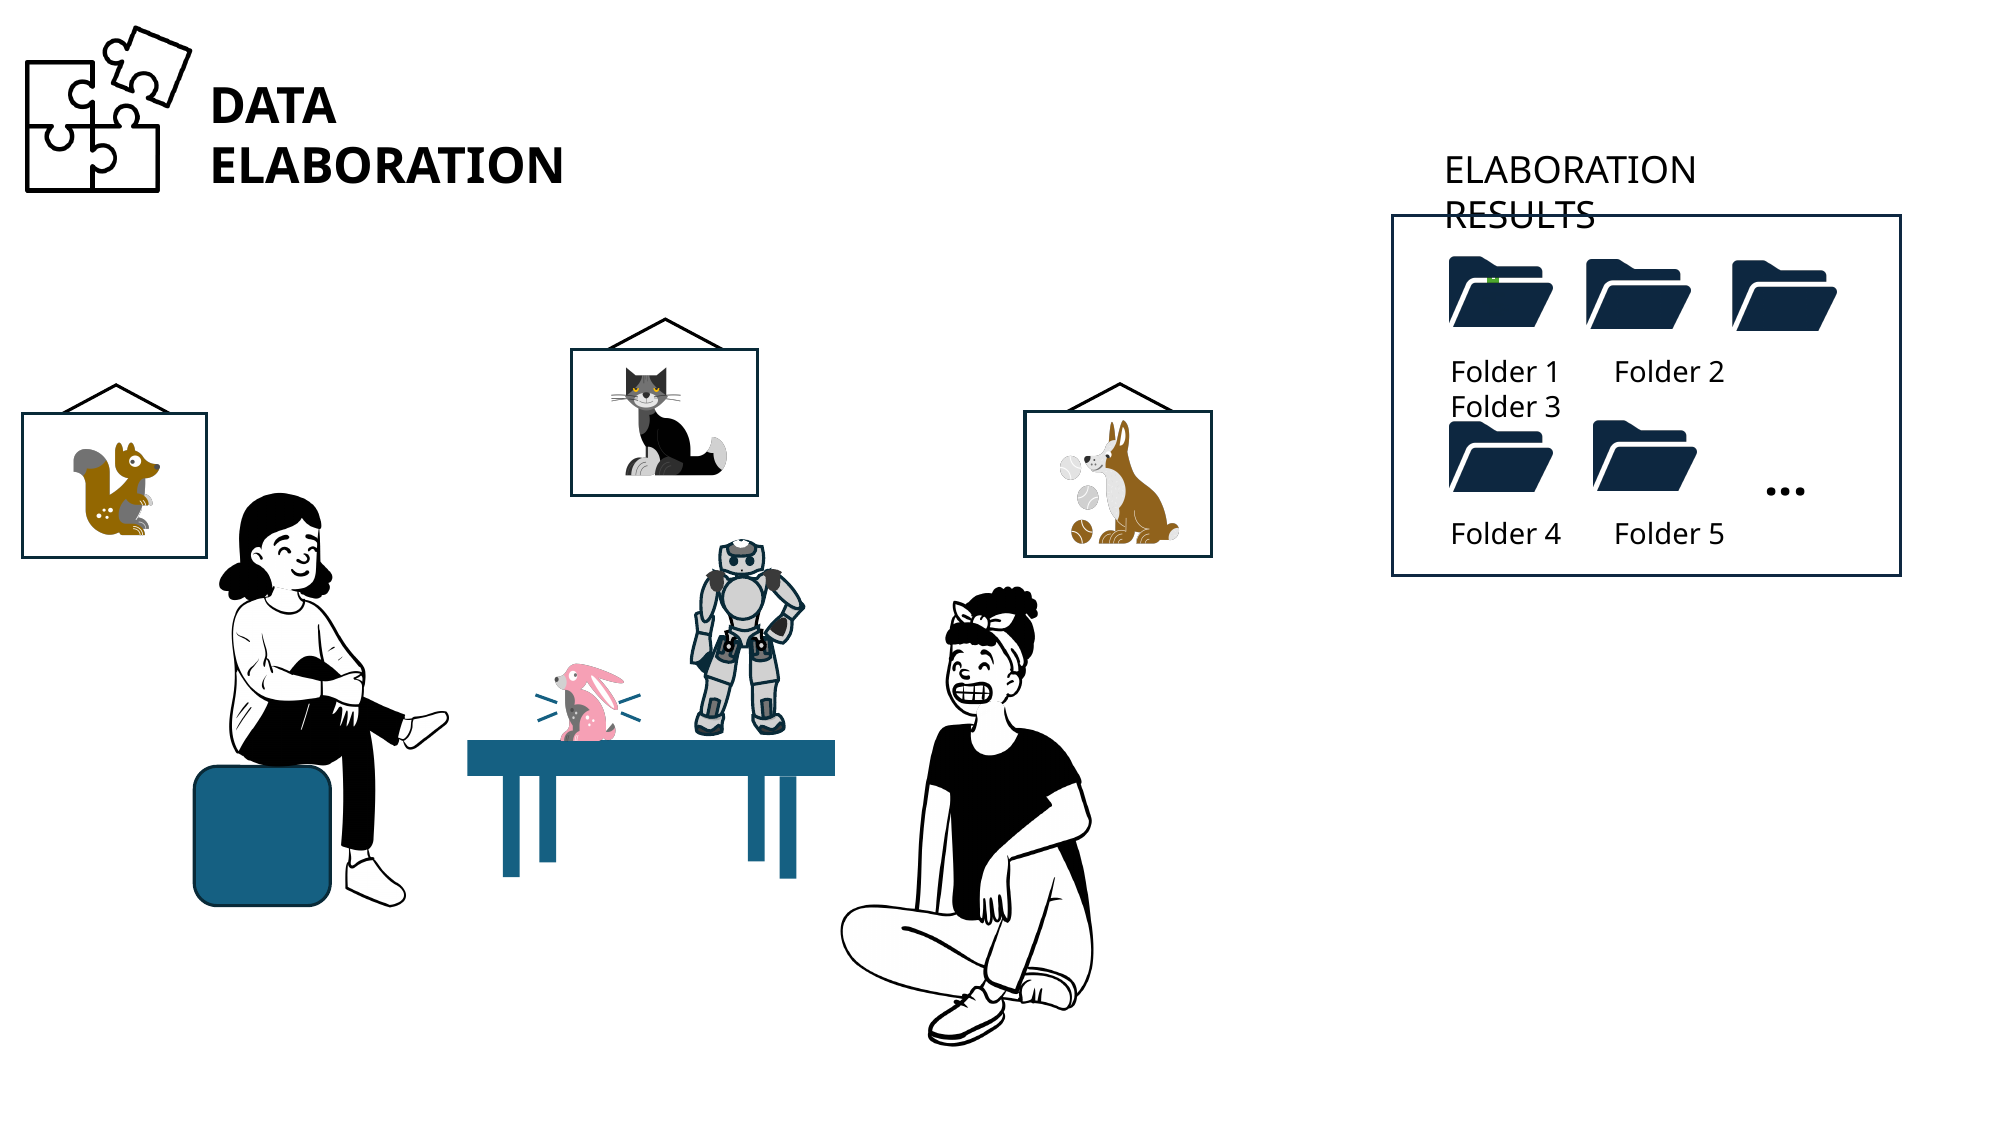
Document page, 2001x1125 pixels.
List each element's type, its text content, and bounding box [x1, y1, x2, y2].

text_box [692, 536, 803, 736]
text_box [212, 485, 454, 913]
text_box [1392, 214, 1901, 576]
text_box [834, 579, 1101, 1056]
text_box DATA ELABORATION [217, 66, 701, 202]
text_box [571, 318, 758, 508]
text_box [1006, 356, 1233, 611]
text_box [21, 384, 213, 581]
picture [0, 0, 217, 220]
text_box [466, 618, 836, 880]
text_box ELABORATION RESULTS [1428, 138, 1851, 214]
text_box [192, 765, 212, 907]
